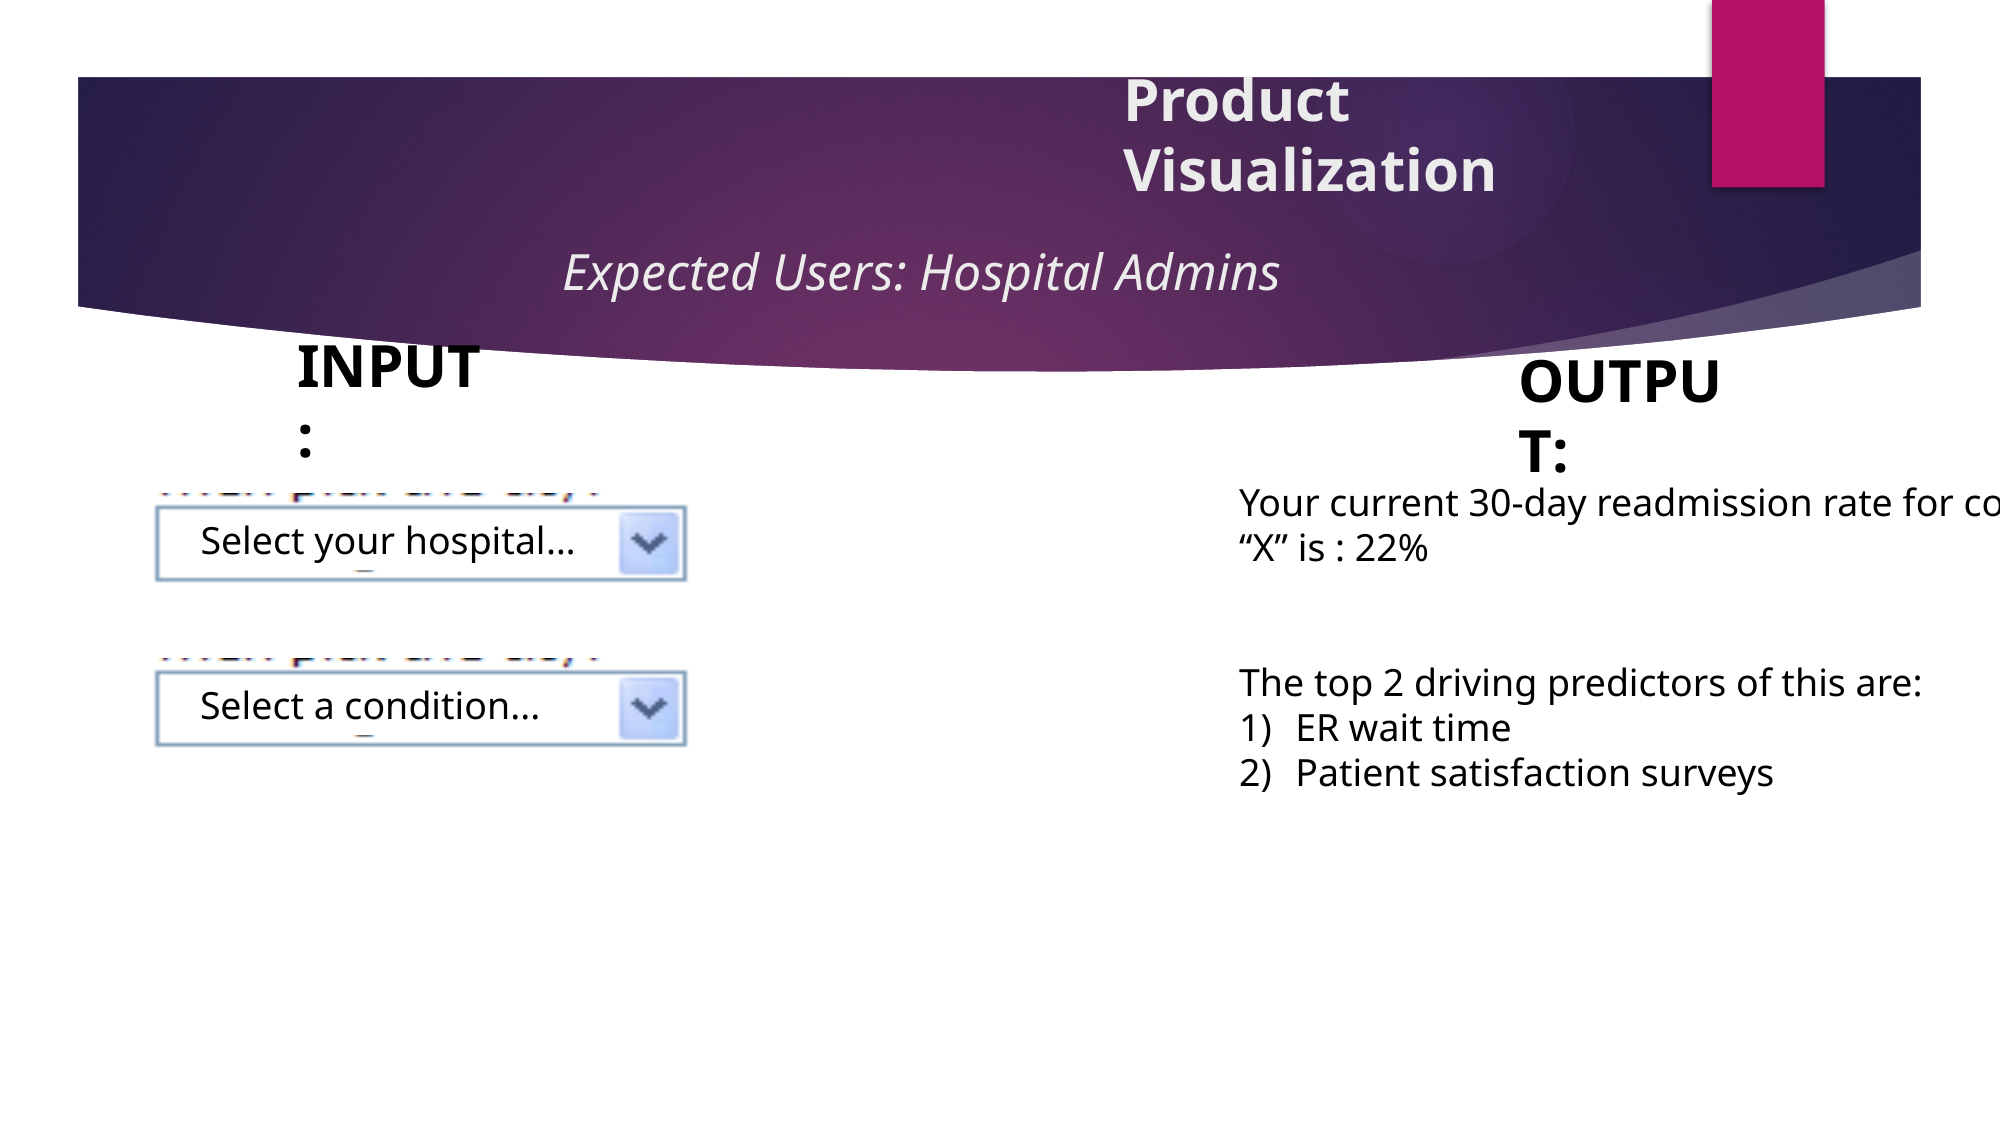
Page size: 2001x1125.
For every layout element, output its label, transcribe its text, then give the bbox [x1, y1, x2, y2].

text_box INPUT: [282, 341, 502, 458]
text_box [129, 493, 728, 601]
text_box The top 2 driving predictors of this are: ER wait time Patient satisfaction surveys [1224, 651, 2000, 847]
title Product Visualization [1108, 75, 1723, 191]
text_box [129, 658, 728, 765]
text_box OUTPUT: [1503, 355, 1766, 471]
text_box Your current 30-day readmission rate for condition “X” is : 22% [1224, 471, 2000, 577]
text_box Expected Users: Hospital Admins [547, 212, 2000, 329]
